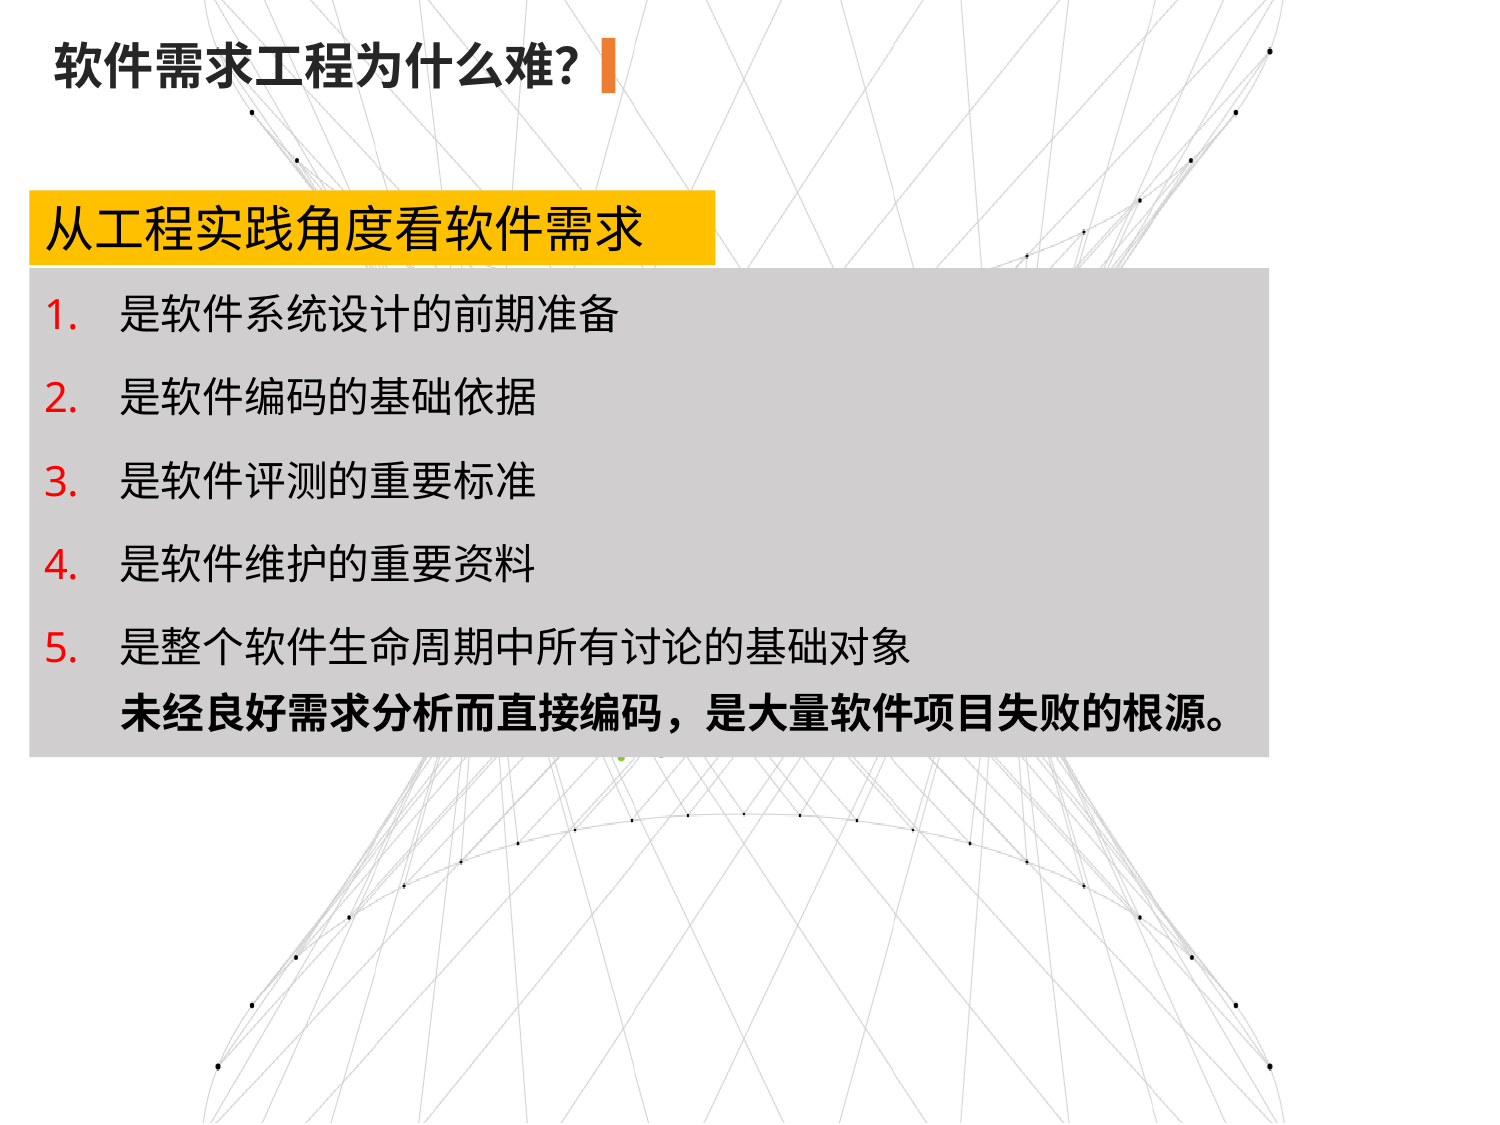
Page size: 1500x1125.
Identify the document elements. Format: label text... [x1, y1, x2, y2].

text_box 是软件系统设计的前期准备 是软件编码的基础依据 是软件评测的重要标准 是软件维护的重要资料 是整个软件生命周期中所有讨论的基础对象 未经良好需求分析而直接编码，是大量软件项目失败的根源。 [29, 268, 1270, 758]
text_box 从工程实践角度看软件需求 [29, 190, 716, 266]
text_box 软件需求工程为什么难？ [39, 27, 619, 103]
picture [117, 0, 1409, 1123]
text_box [601, 37, 616, 94]
